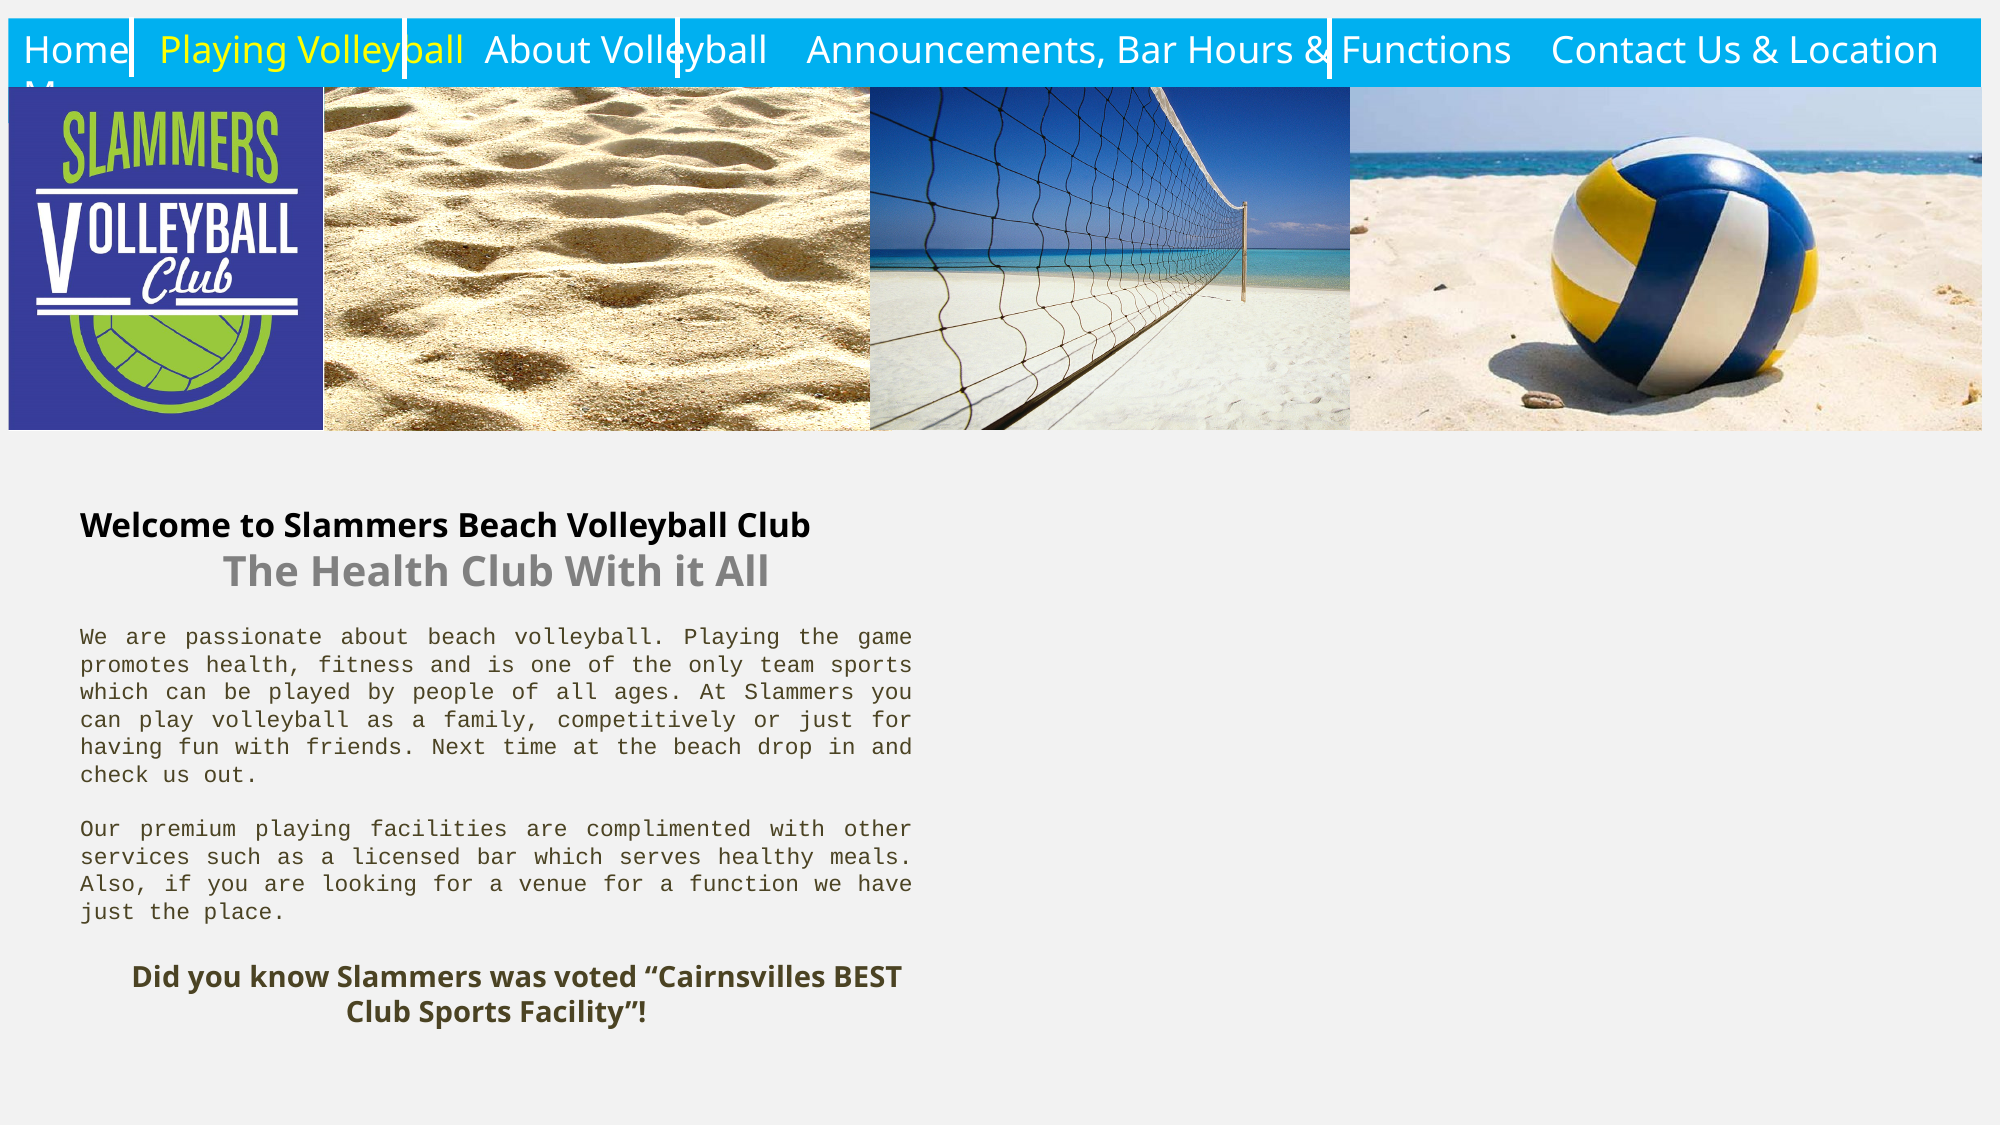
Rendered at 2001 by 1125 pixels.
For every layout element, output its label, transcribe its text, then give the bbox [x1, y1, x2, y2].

text_box Welcome to Slammers Beach Volleyball Club The Health Club With it All We are passionate about beach volleyball. Playing the game promotes health, fitness and is one of the only team sports which can be played by people of all ages. At Slammers you can play volleyball as a family, competitively or just for having fun with friends. Next time at the beach drop in and check us out. Our premium playing facilities are complimented with other services such as a licensed bar which serves healthy meals. Also, if you are looking for a venue for a function we have just the place. Did you know Slammers was voted “Cairnsvilles BEST Club Sports Facility”! [65, 457, 928, 1037]
text_box Home Playing Volleyball About Volleyball Announcements, Bar Hours & Functions Contact Us & Location Map [8, 18, 1981, 87]
picture [8, 87, 1982, 431]
